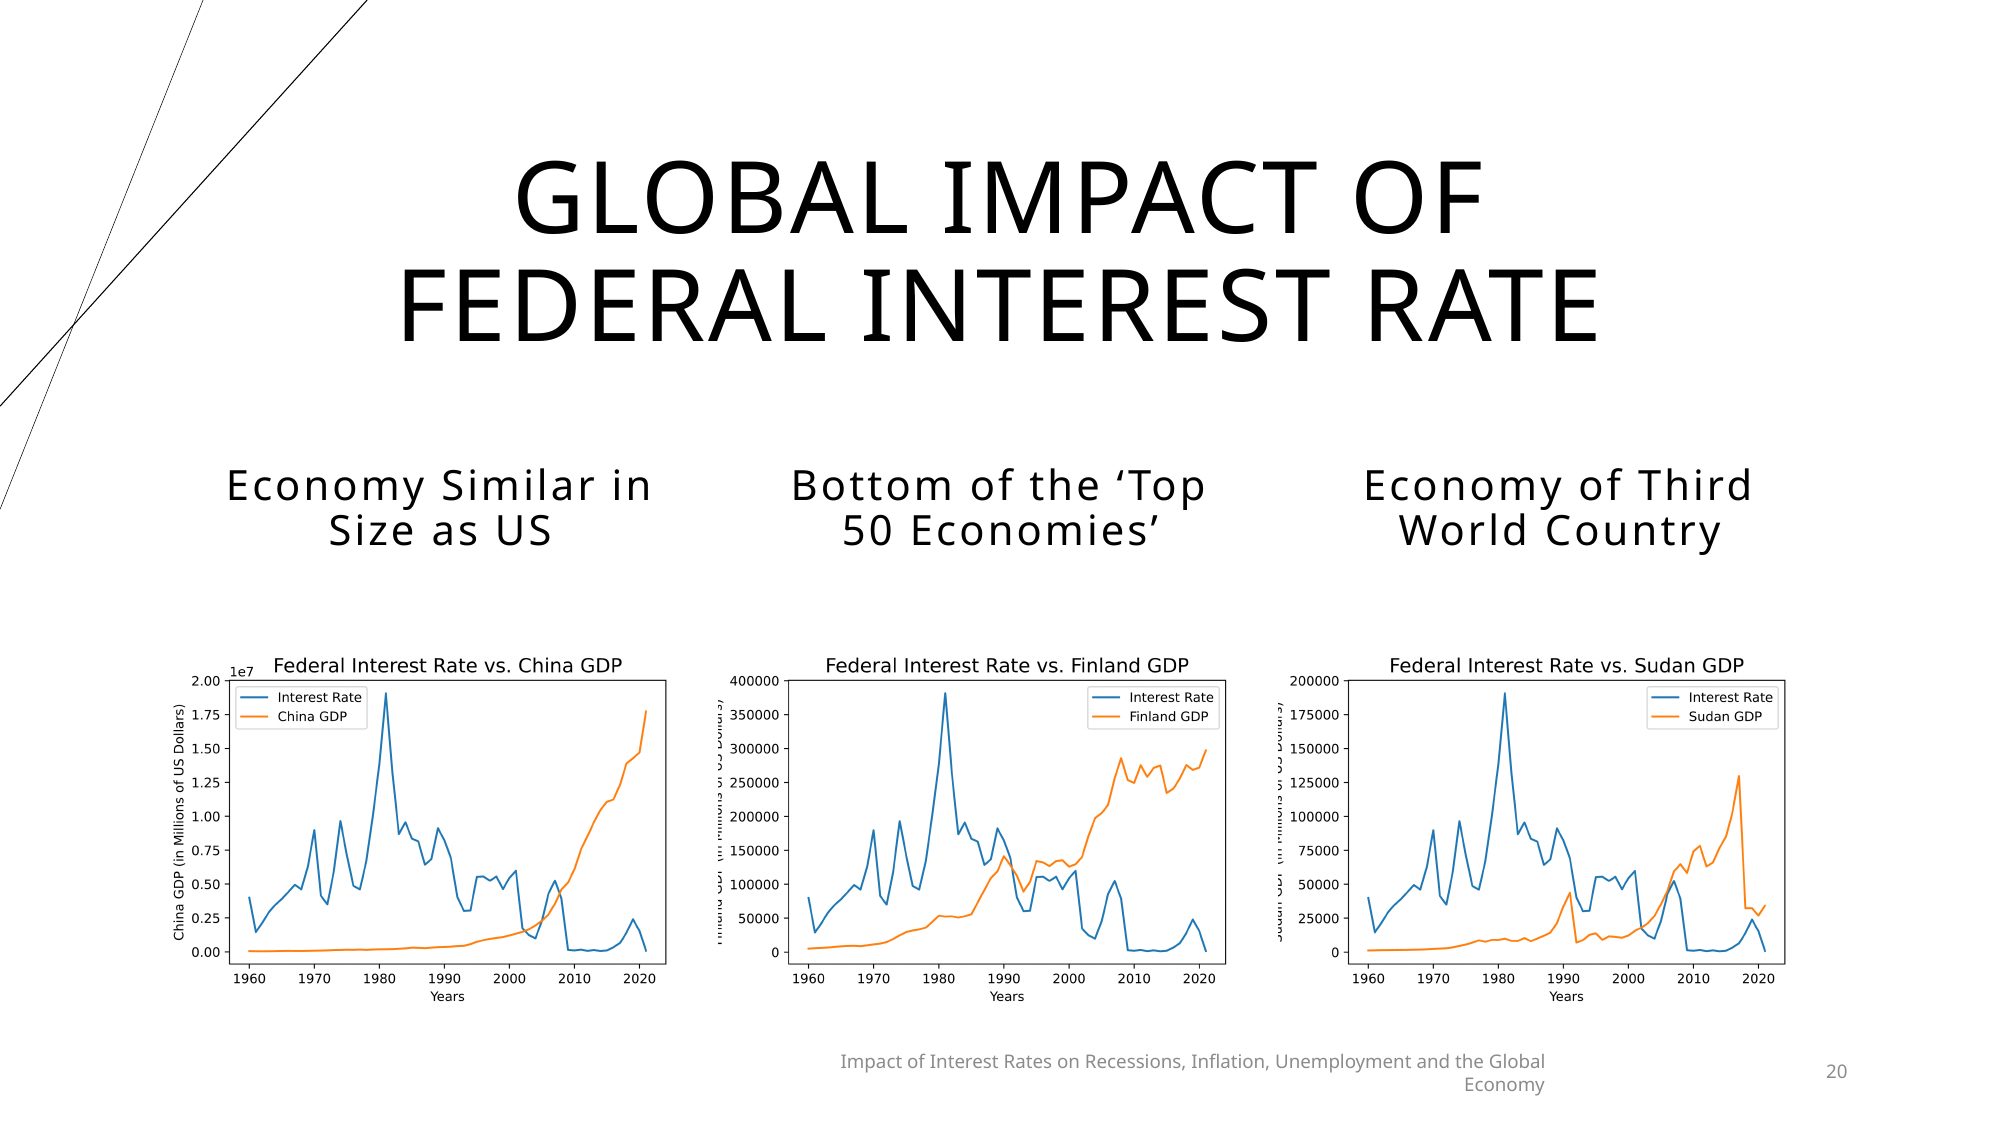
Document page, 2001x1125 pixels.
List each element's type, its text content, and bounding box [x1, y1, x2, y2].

slide_number 20 [1412, 1042, 1863, 1103]
list Economy of Third World Country [1323, 419, 1797, 563]
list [718, 635, 1278, 1011]
title Global impact of federal interest rate [309, 146, 1691, 364]
footer Impact of Interest Rates on Recessions, Inflation, Unemployment and the Global Economy [789, 1042, 1412, 1103]
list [1278, 635, 1841, 1011]
list Economy Similar in Size as US [203, 419, 677, 563]
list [159, 635, 718, 1011]
list Bottom of the ‘Top 50 Economies’ [762, 419, 1238, 563]
